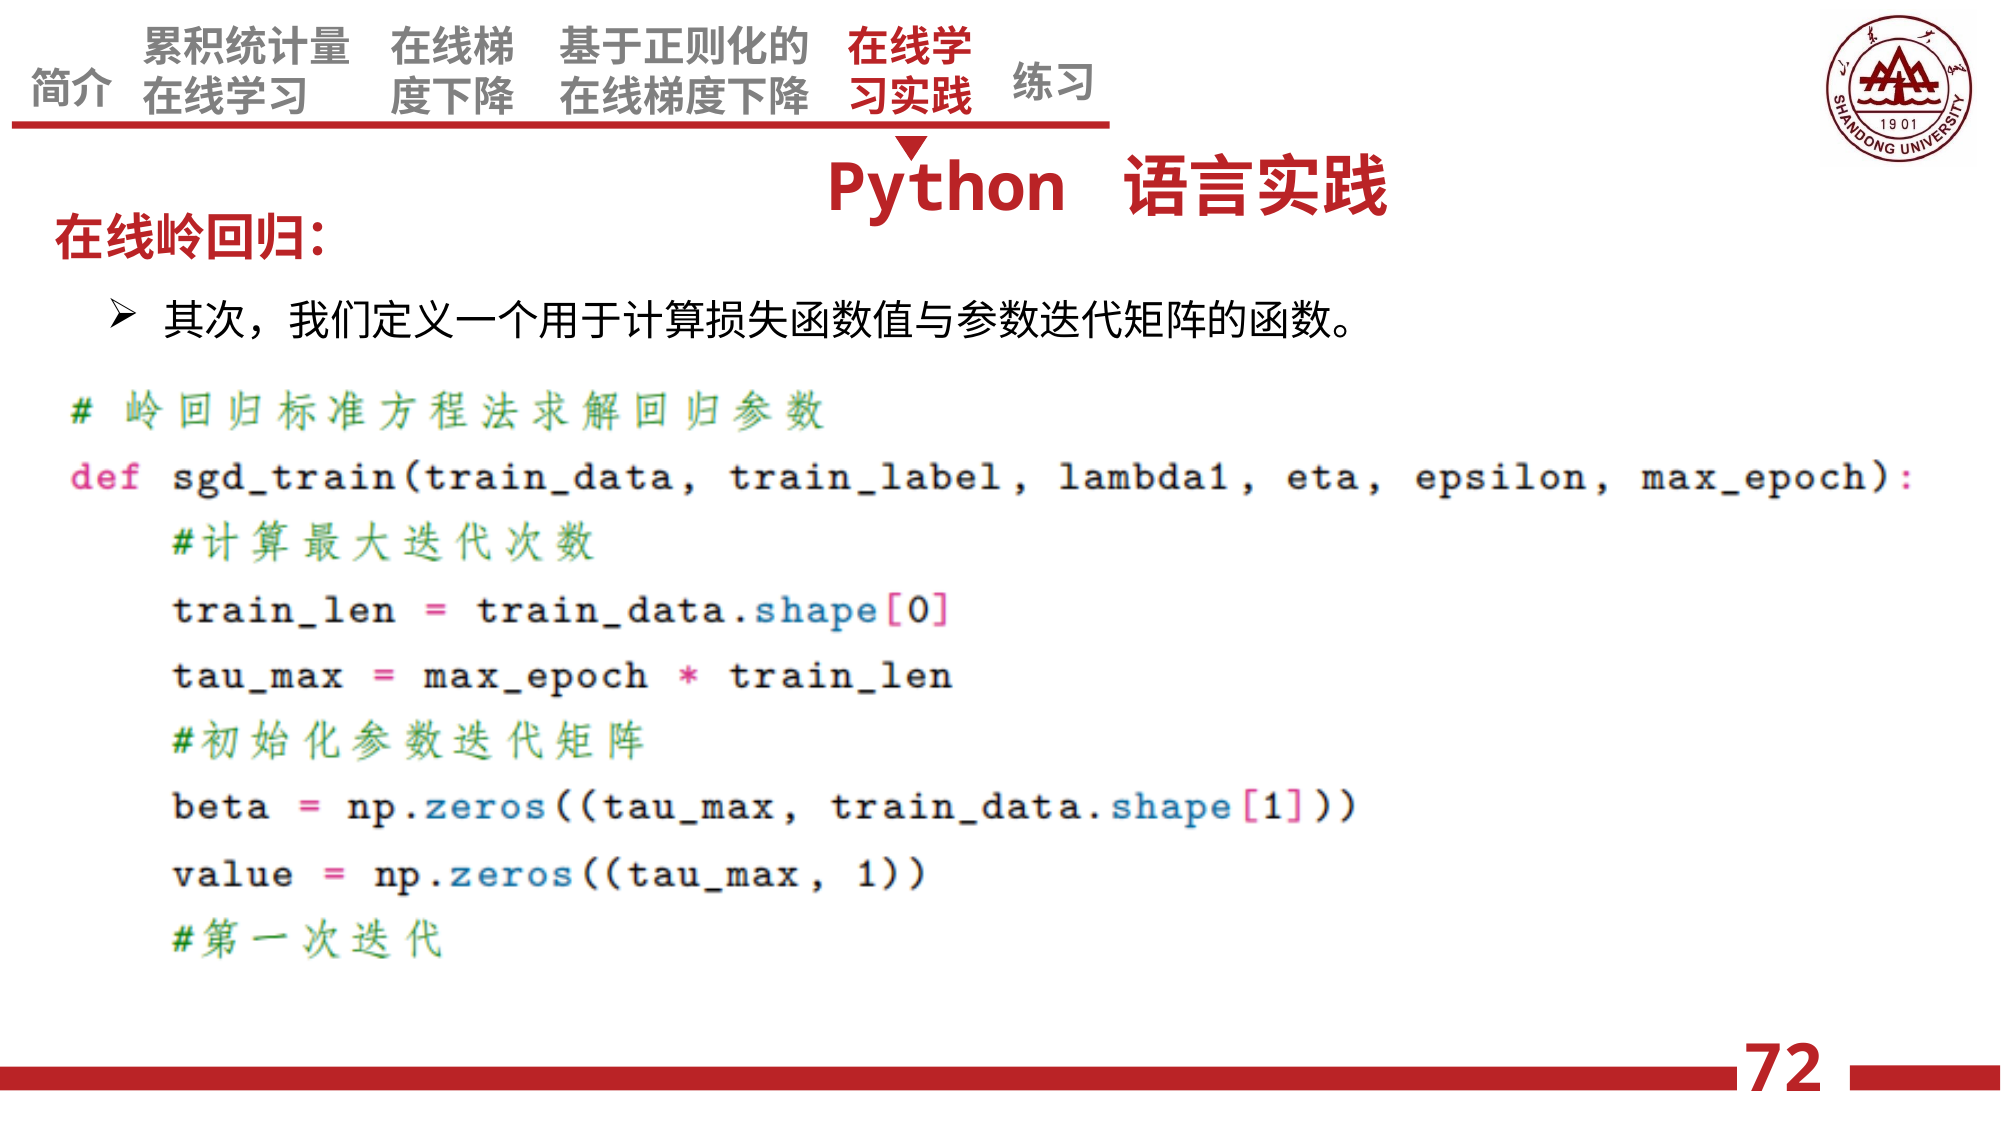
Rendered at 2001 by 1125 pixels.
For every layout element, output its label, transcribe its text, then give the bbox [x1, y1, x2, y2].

text_box 在线岭回归： [40, 198, 1165, 273]
text_box 其次，我们定义一个用于计算损失函数值与参数迭代矩阵的函数。 [92, 285, 1838, 351]
picture [60, 379, 1973, 968]
picture [1820, 9, 1977, 167]
text_box Python 语言实践 [691, 136, 1404, 232]
